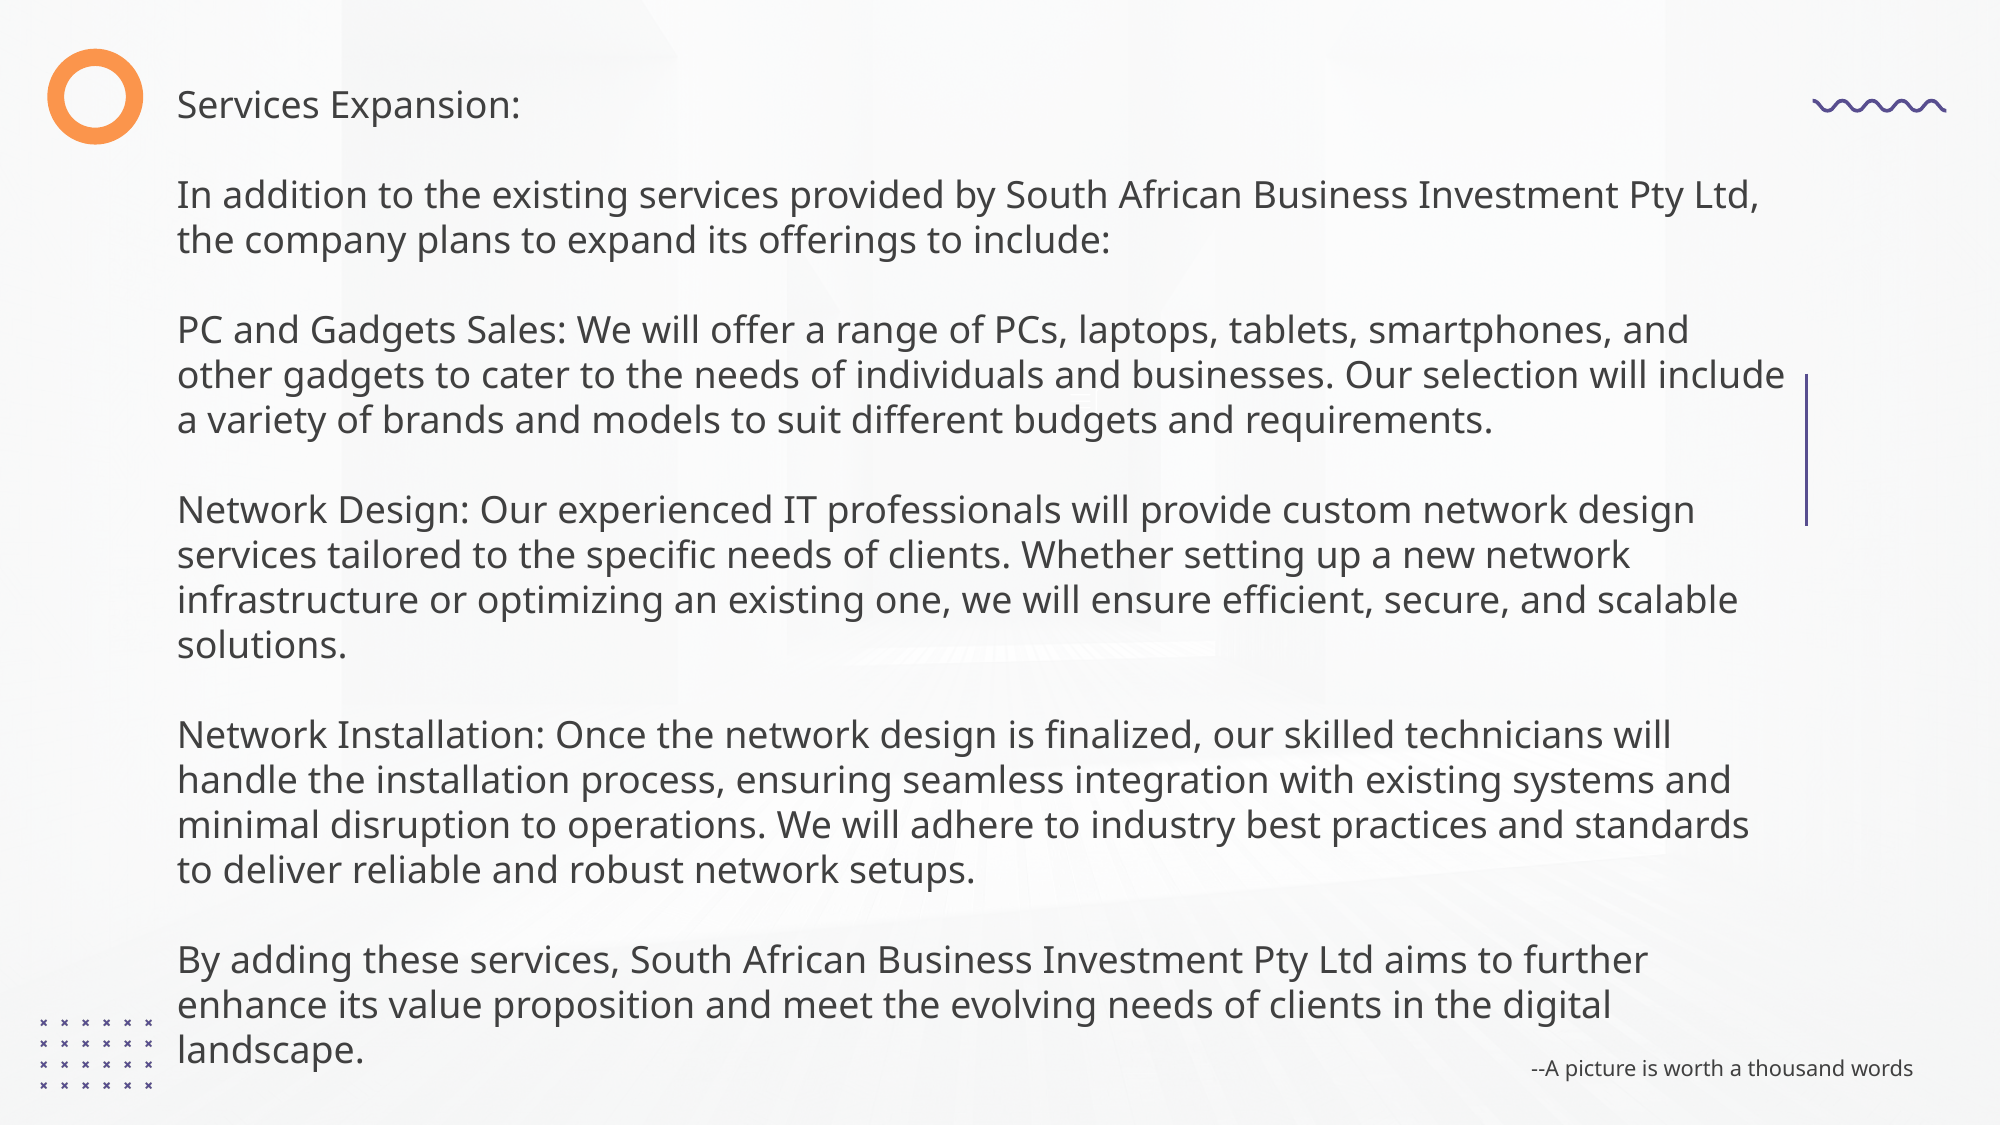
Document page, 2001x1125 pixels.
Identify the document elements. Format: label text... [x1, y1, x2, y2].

text_box Services Expansion: In addition to the existing services provided by South African Business Investment Pty Ltd, the company plans to expand its offerings to include: PC and Gadgets Sales: We will offer a range of PCs, laptops, tablets, smartphones, and other gadgets to cater to the needs of individuals and businesses. Our selection will include a variety of brands and models to suit different budgets and requirements. Network Design: Our experienced IT professionals will provide custom network design services tailored to the specific needs of clients. Whether setting up a new network infrastructure or optimizing an existing one, we will ensure efficient, secure, and scalable solutions. Network Installation: Once the network design is finalized, our skilled technicians will handle the installation process, ensuring seamless integration with existing systems and minimal disruption to operations. We will adhere to industry best practices and standards to deliver reliable and robust network setups. By adding these services, South African Business Investment Pty Ltd aims to further enhance its value proposition and meet the evolving needs of clients in the digital landscape. [162, 73, 1807, 1078]
picture [41, 1020, 152, 1089]
